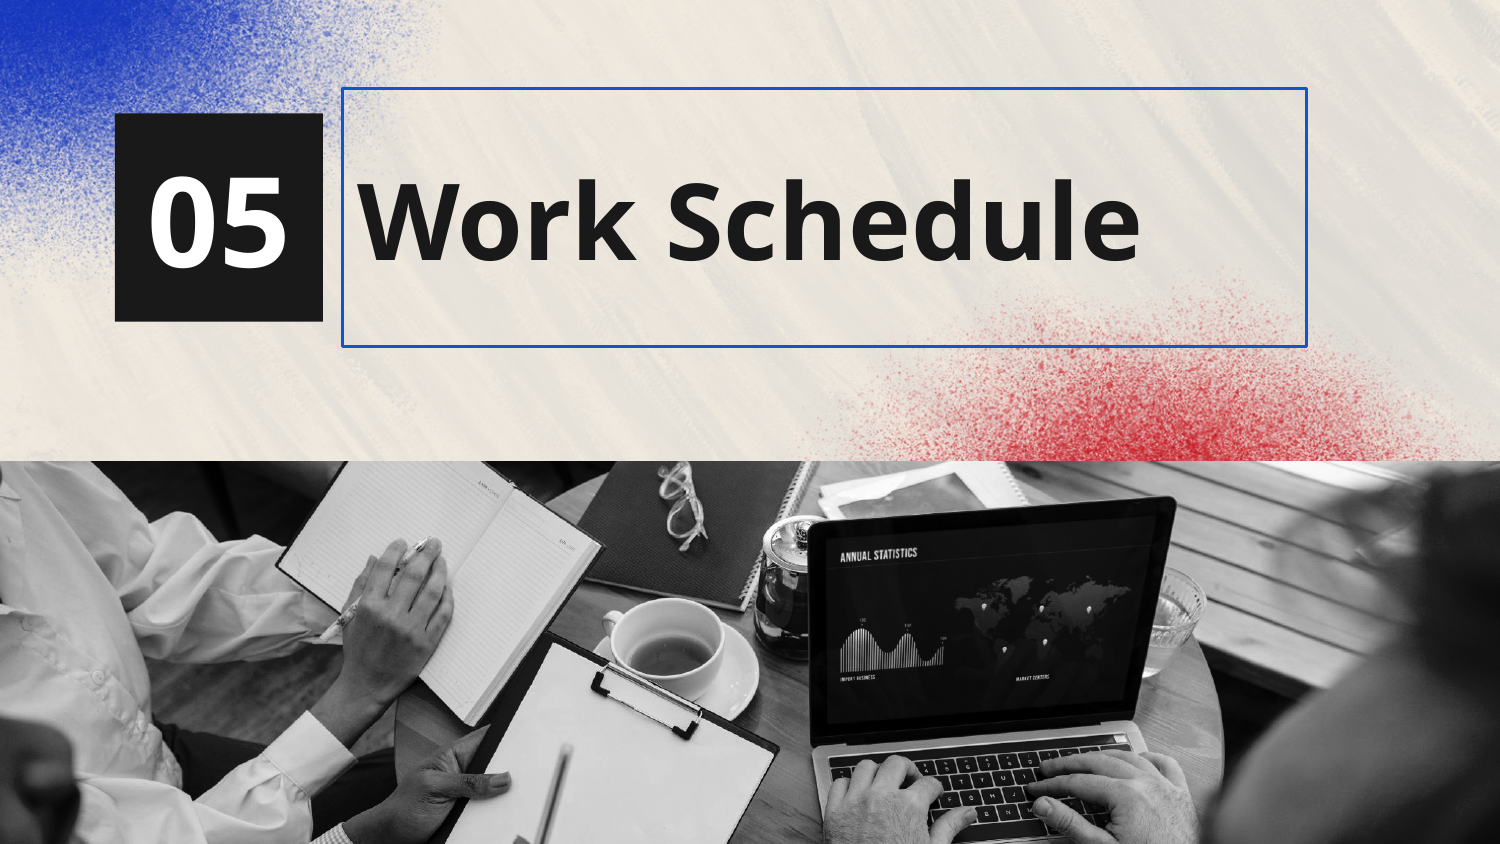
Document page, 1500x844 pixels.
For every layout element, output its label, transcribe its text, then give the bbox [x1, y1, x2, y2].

title Work Schedule [341, 87, 1308, 348]
picture [0, 0, 1500, 844]
title 05 [114, 113, 323, 322]
